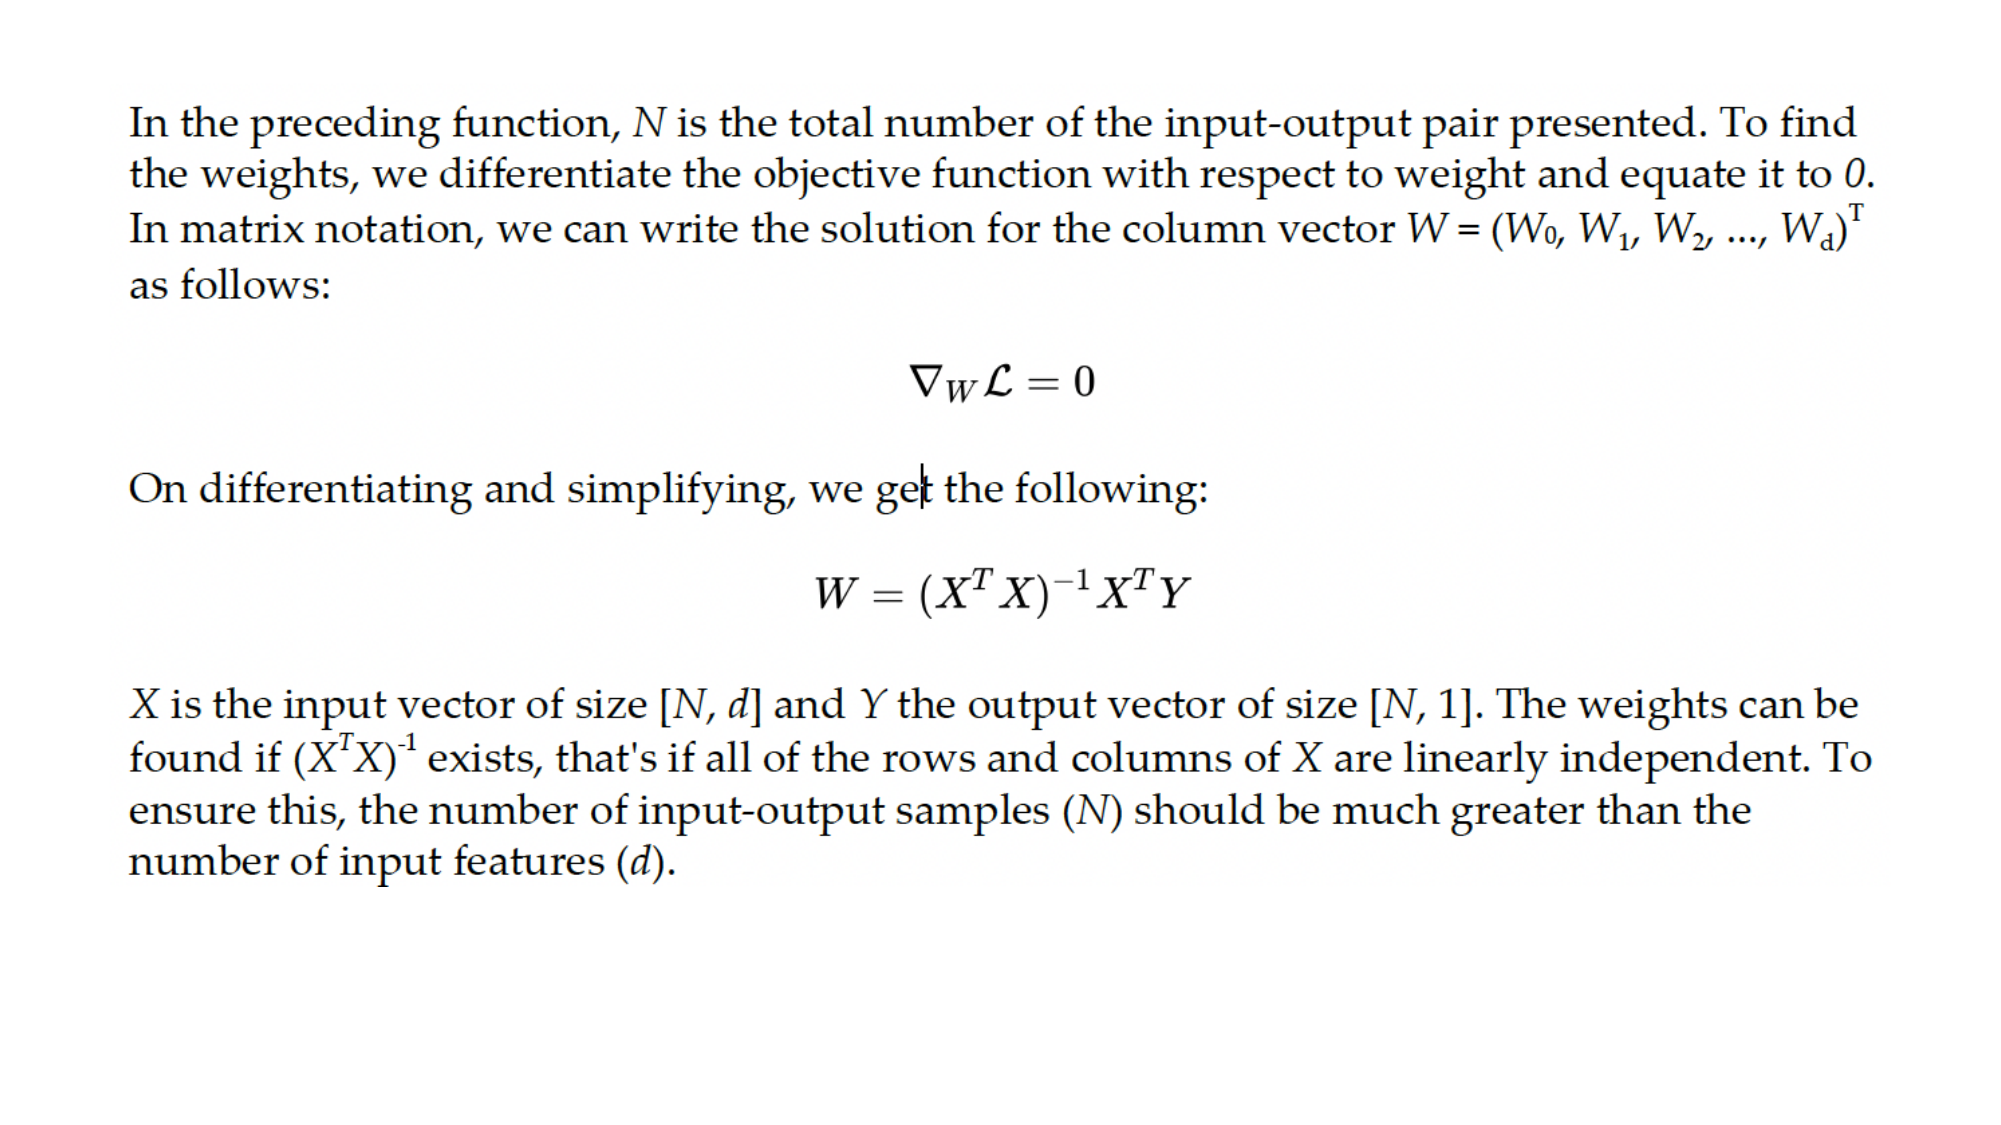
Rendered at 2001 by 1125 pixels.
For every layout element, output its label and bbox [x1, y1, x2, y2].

picture [109, 83, 1891, 887]
